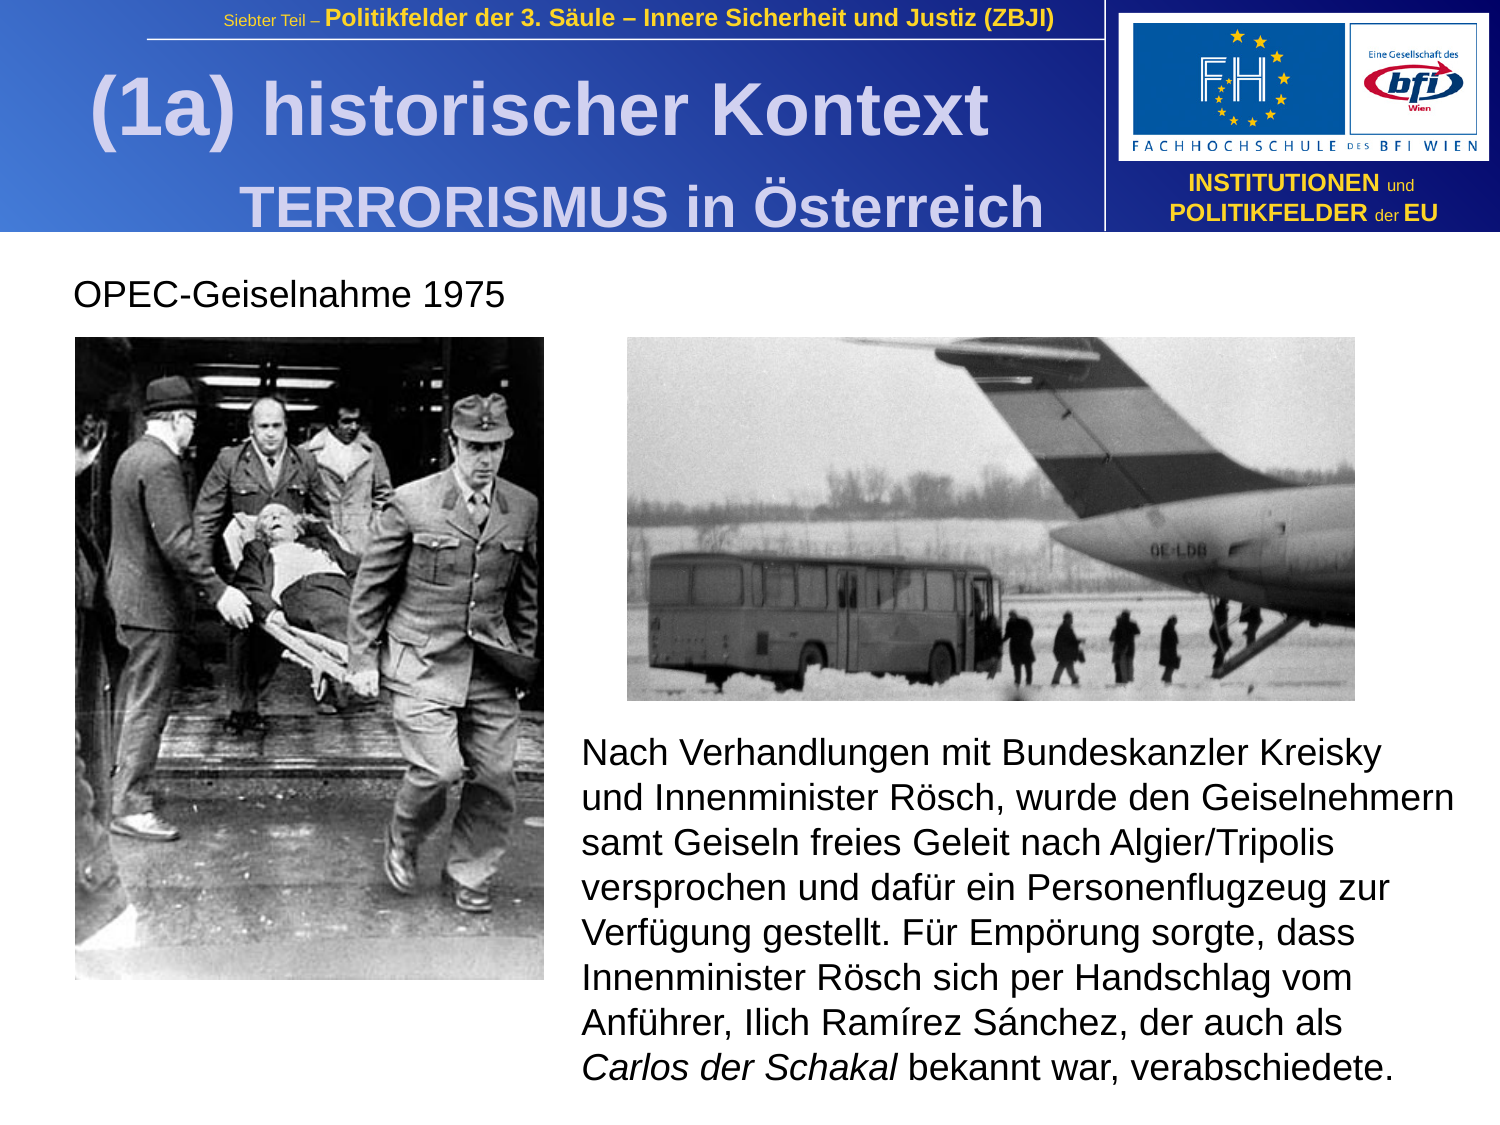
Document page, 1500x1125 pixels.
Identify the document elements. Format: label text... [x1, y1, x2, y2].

text_box Nach Verhandlungen mit Bundeskanzler Kreisky und Innenminister Rösch, wurde den Geiselnehmern samt Geiseln freies Geleit nach Algier/Tripolis versprochen und dafür ein Personenflugzeug zur Verfügung gestellt. Für Empörung sorgte, dass Innenminister Rösch sich per Handschlag vom Anführer, Ilich Ramírez Sánchez, der auch als Carlos der Schakal bekannt war, verabschiedete. [566, 720, 1473, 1096]
picture [74, 337, 544, 980]
title (1a) historischer Kontext TERRORISMUS in Österreich [75, 45, 1425, 233]
picture [626, 337, 1355, 702]
picture [1133, 23, 1477, 151]
text_box OPEC-Geiselnahme 1975 [58, 262, 665, 323]
